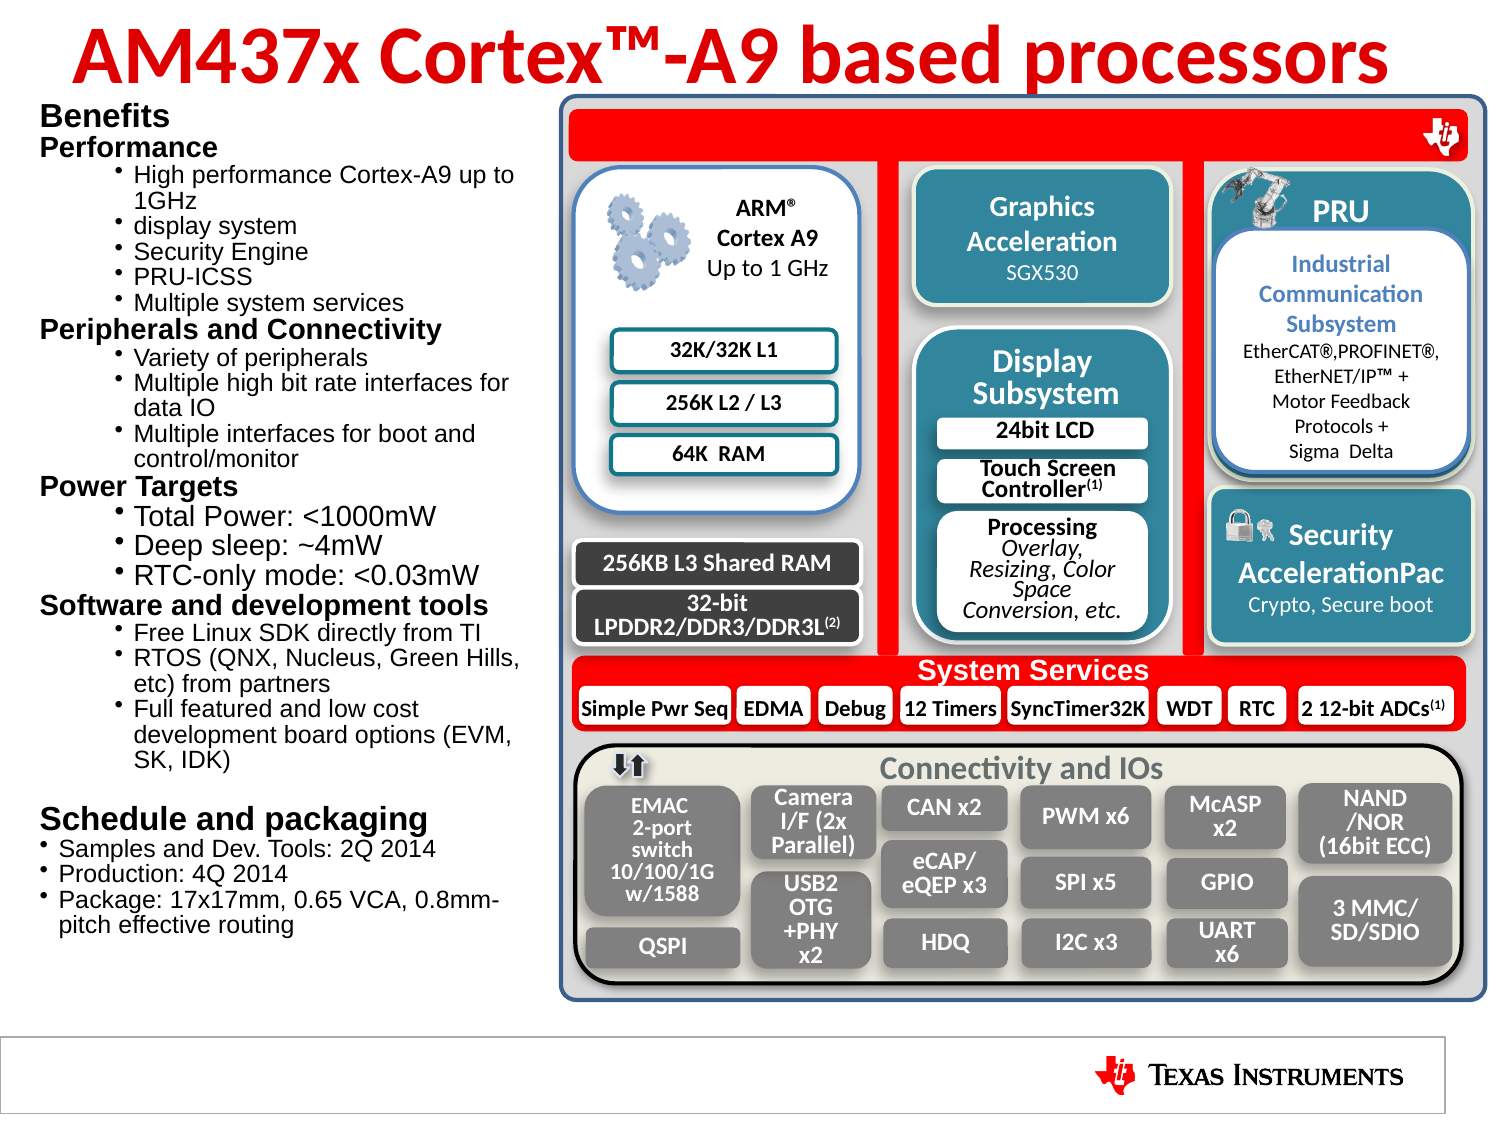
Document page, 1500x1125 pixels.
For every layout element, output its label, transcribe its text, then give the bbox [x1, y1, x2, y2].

text_box 3 MMC/ SD/SDIO [1298, 875, 1453, 967]
text_box Industrial Communication Subsystem EtherCAT®,PROFINET®, EtherNET/IP™ + Motor Feedback Protocols + Sigma Delta [1213, 228, 1469, 473]
text_box [862, 978, 879, 984]
text_box EMAC 2-port switch 10/100/1G w/1588 [584, 785, 741, 917]
text_box Processing Overlay, Resizing, Color Space Conversion, etc. [936, 510, 1148, 633]
text_box 24bit LCD [937, 417, 1148, 450]
text_box PRU [1209, 249, 1214, 261]
text_box [1182, 162, 1204, 656]
text_box Touch Screen Controller(1) [936, 459, 1148, 504]
picture [1095, 1056, 1403, 1095]
picture [1422, 118, 1459, 156]
text_box EDMA [736, 685, 811, 725]
text_box QSPI [585, 927, 741, 969]
text_box Display Subsystem [913, 327, 1172, 638]
text_box [877, 162, 899, 656]
text_box PWM x6 [1020, 785, 1152, 850]
title AM437x Cortex™-A9 based processors [37, 0, 1426, 102]
text_box [1188, 656, 1467, 732]
text_box [568, 109, 1468, 162]
text_box Debug [818, 685, 893, 725]
picture [1204, 159, 1313, 240]
text_box [1286, 980, 1301, 984]
text_box [1148, 980, 1162, 984]
text_box PRU [1318, 169, 1474, 276]
text_box System Services [880, 644, 1188, 694]
text_box WDT [1157, 685, 1222, 725]
text_box 256KB L3 Shared RAM [573, 540, 862, 588]
text_box 32-bit LPDDR2/DDR3/DDR3L(2) [573, 587, 862, 645]
text_box UART x6 [1166, 918, 1288, 969]
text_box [573, 166, 860, 513]
text_box [1449, 766, 1462, 963]
text_box Simple Pwr Seq [578, 685, 732, 725]
text_box Connectivity and IOs [587, 738, 1457, 794]
text_box 12 Timers [900, 685, 1001, 725]
text_box GPIO [1166, 857, 1288, 909]
text_box Graphics Acceleration SGX530 [913, 167, 1172, 306]
text_box [571, 655, 880, 727]
text_box Benefits Performance High performance Cortex-A9 up to 1GHz display system Security Engine PRU-ICSS Multiple system services Peripherals and Connectivity Variety of peripherals Multiple high bit rate interfaces for data IO Multiple interfaces for boot and control/monitor Power Targets Total Power: <1000mW Deep sleep: ~4mW RTC-only mode: <0.03mW Software and development tools Free Linux SDK directly from TI RTOS (QNX, Nucleus, Green Hills, etc) from partners Full featured and low cost development board options (EVM, SK, IDK) Schedule and packaging Samples and Dev. Tools: 2Q 2014 Production: 4Q 2014 Package: 17x17mm, 0.65 VCA, 0.8mm-pitch effective routing [24, 92, 563, 1000]
text_box SyncTimer32K [1007, 685, 1149, 725]
text_box McASP x2 [1164, 785, 1286, 850]
text_box CAN x2 [881, 785, 1008, 831]
text_box [575, 919, 580, 936]
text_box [1209, 486, 1474, 645]
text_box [610, 752, 648, 778]
text_box I2C x3 [1021, 918, 1152, 969]
text_box USB2 OTG +PHY x2 [750, 876, 872, 969]
text_box [575, 757, 587, 802]
text_box HDQ [883, 918, 1008, 969]
text_box 2 12-bit ADCs(1) [1298, 685, 1454, 725]
text_box Camera I/F (2x Parallel) [751, 785, 877, 860]
text_box RTC [1227, 685, 1287, 725]
text_box eCAP/ eQEP x3 [881, 840, 1008, 909]
text_box [560, 96, 1486, 1000]
text_box SPI x5 [1020, 856, 1152, 909]
text_box [737, 980, 752, 984]
text_box NAND /NOR (16bit ECC) [1298, 783, 1453, 864]
